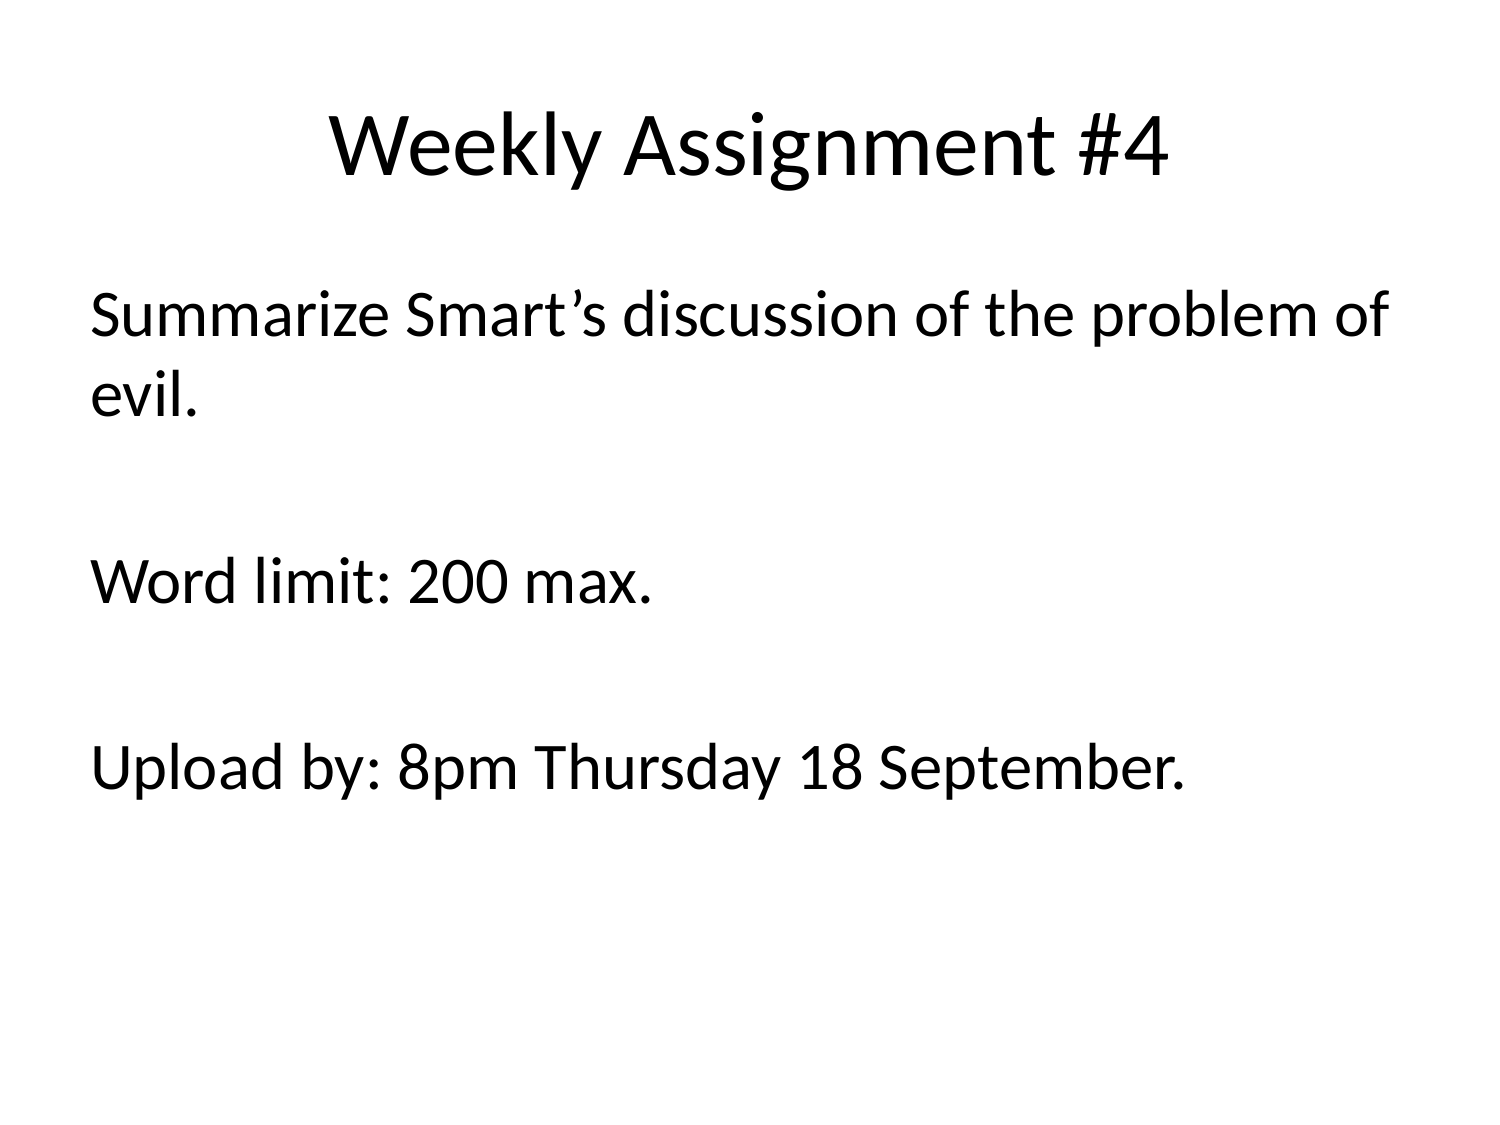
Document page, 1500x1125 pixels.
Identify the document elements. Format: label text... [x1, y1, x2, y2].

list Summarize Smart’s discussion of the problem of evil. Word limit: 200 max. Upload by: 8pm Thursday 18 September. [75, 262, 1425, 1005]
title Weekly Assignment #4 [75, 45, 1425, 233]
